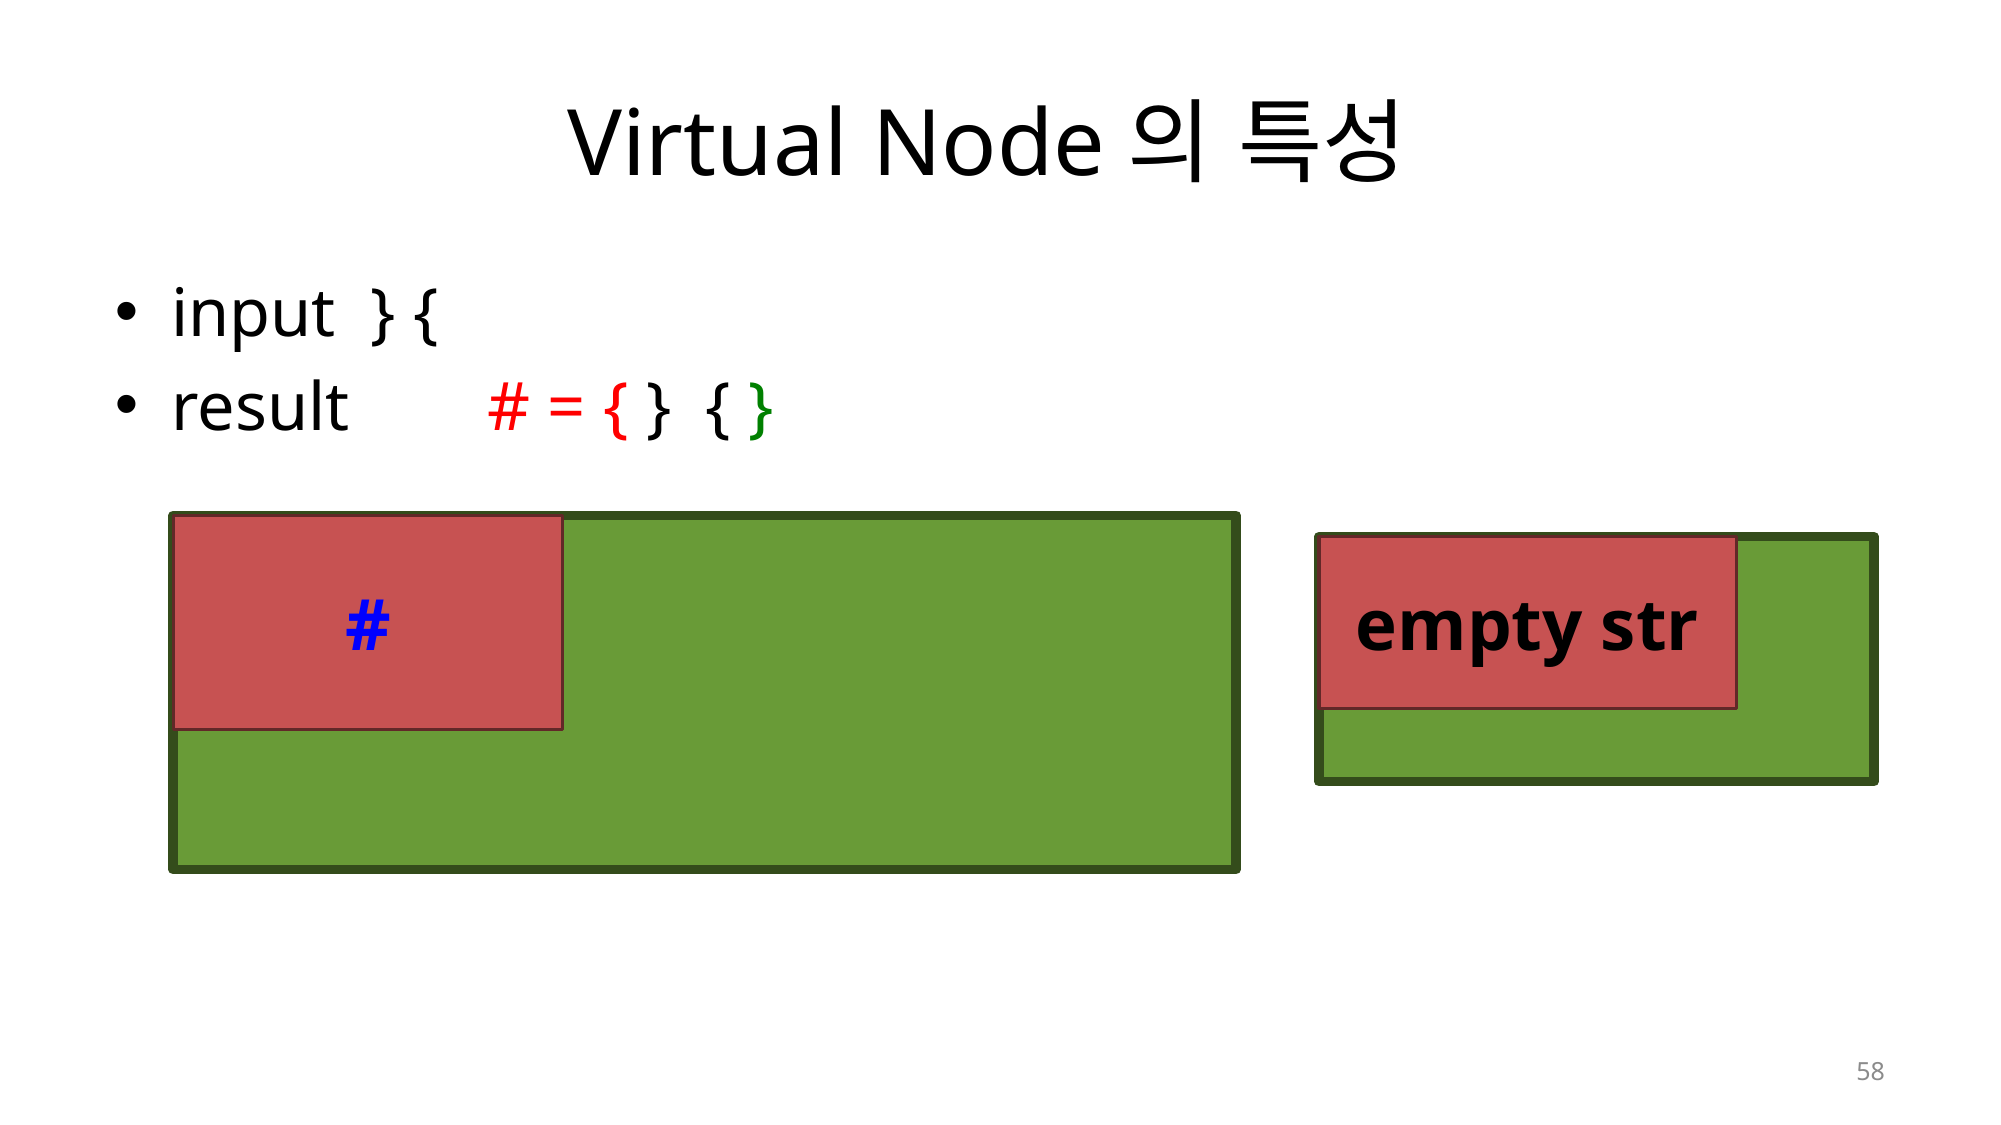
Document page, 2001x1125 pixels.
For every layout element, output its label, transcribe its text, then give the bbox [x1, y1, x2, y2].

list input } { result # = { } { } [99, 262, 1900, 468]
text_box [172, 514, 1238, 871]
text_box empty str [1317, 535, 1738, 710]
text_box [1317, 535, 1876, 783]
slide_number 61 [1433, 1042, 1900, 1103]
title Virtual Node의 특성 [99, 45, 1900, 233]
text_box # [172, 514, 564, 731]
